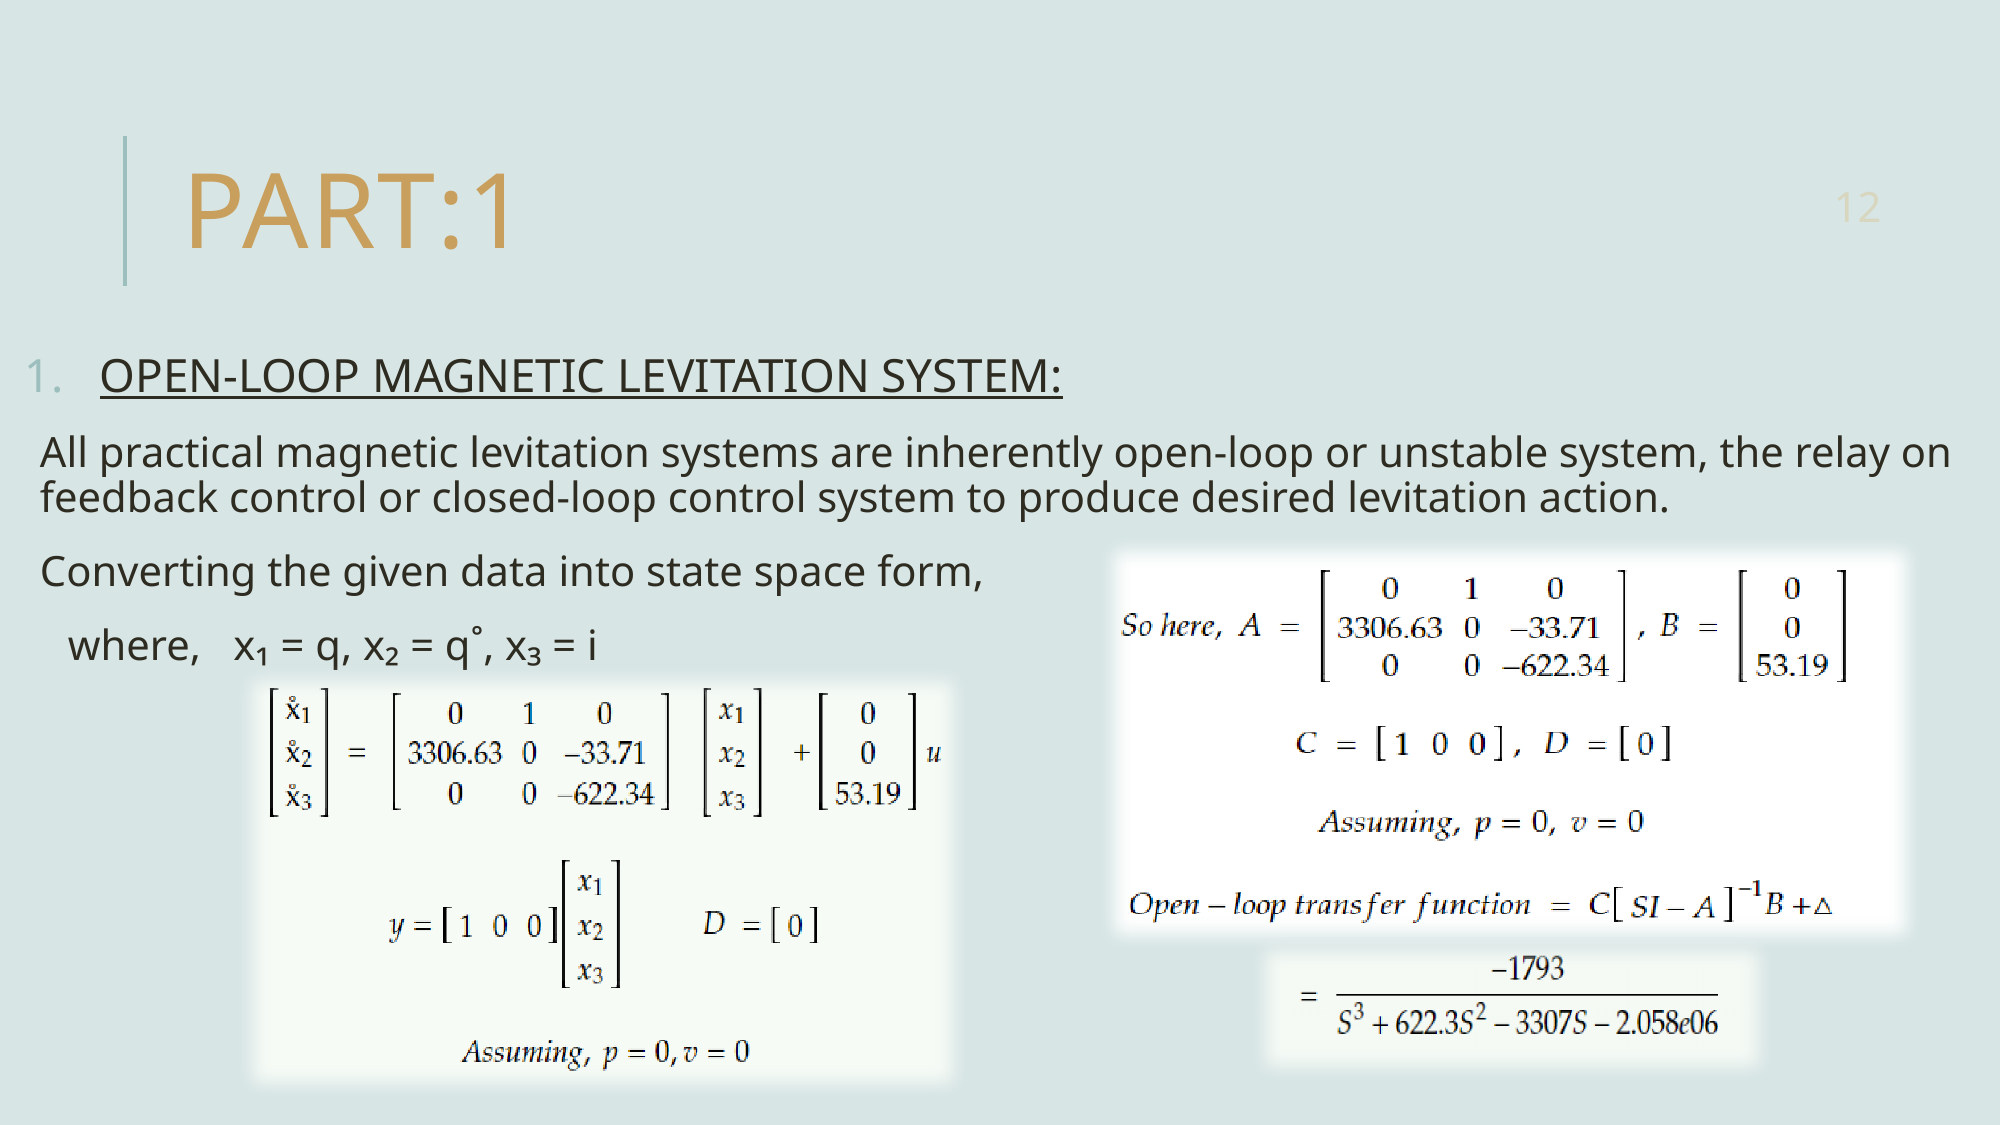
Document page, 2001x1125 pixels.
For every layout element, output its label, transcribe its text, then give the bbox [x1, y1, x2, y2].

text_box 12 [1818, 173, 1905, 239]
picture [1096, 533, 1924, 1086]
title PART:1 [168, 96, 1763, 342]
list OPEN-LOOP MAGNETIC LEVITATION SYSTEM: All practical magnetic levitation systems are inherently open-loop or unstable system, the relay on feedback control or closed-loop control system to produce desired levitation action. Converting the given data into state space form, where, x₁ = q, x₂ = q˚, x₃ = i [17, 345, 1980, 1113]
picture [234, 663, 971, 1102]
